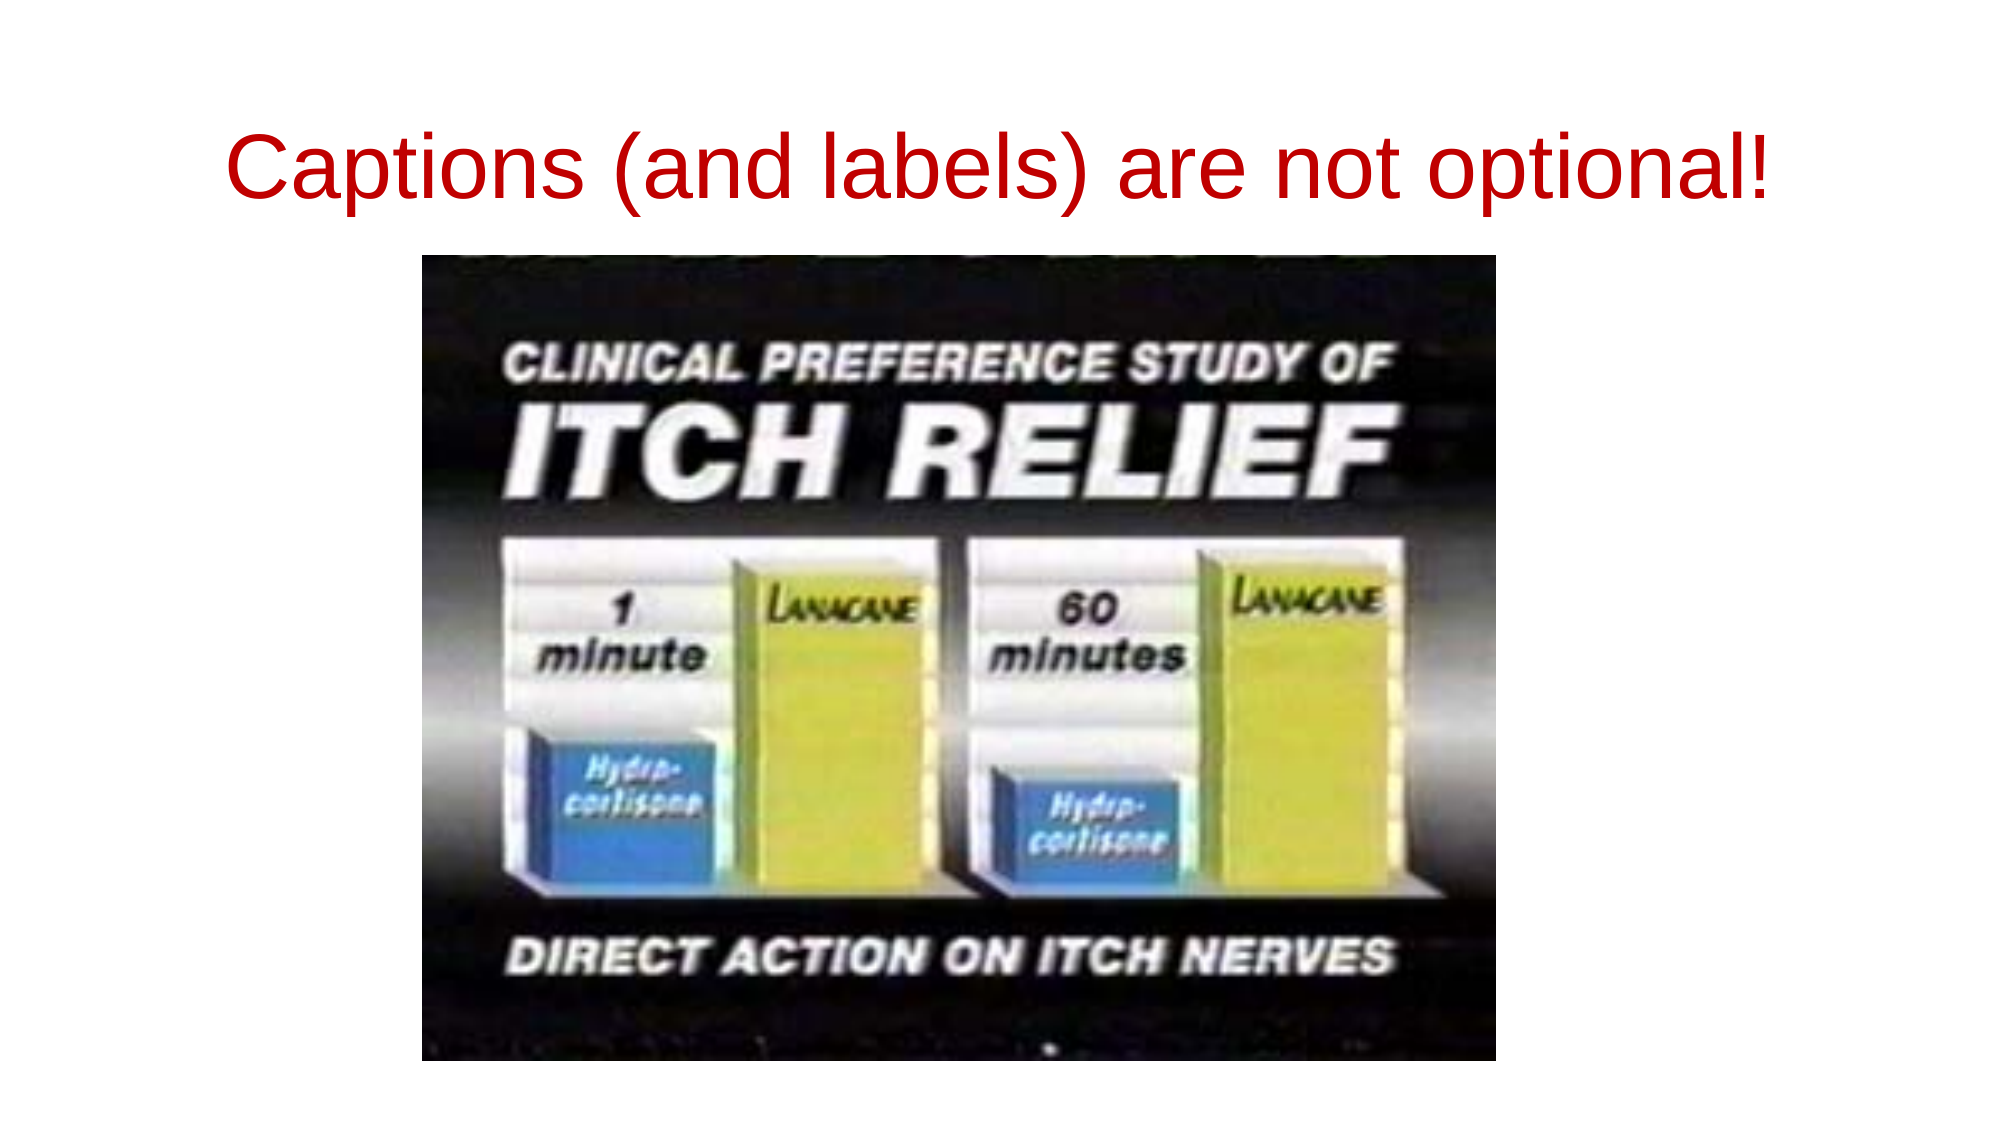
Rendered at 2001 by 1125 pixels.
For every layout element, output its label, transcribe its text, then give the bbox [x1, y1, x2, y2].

title Captions (and labels) are not optional! [137, 59, 1863, 278]
picture [422, 255, 1496, 1061]
